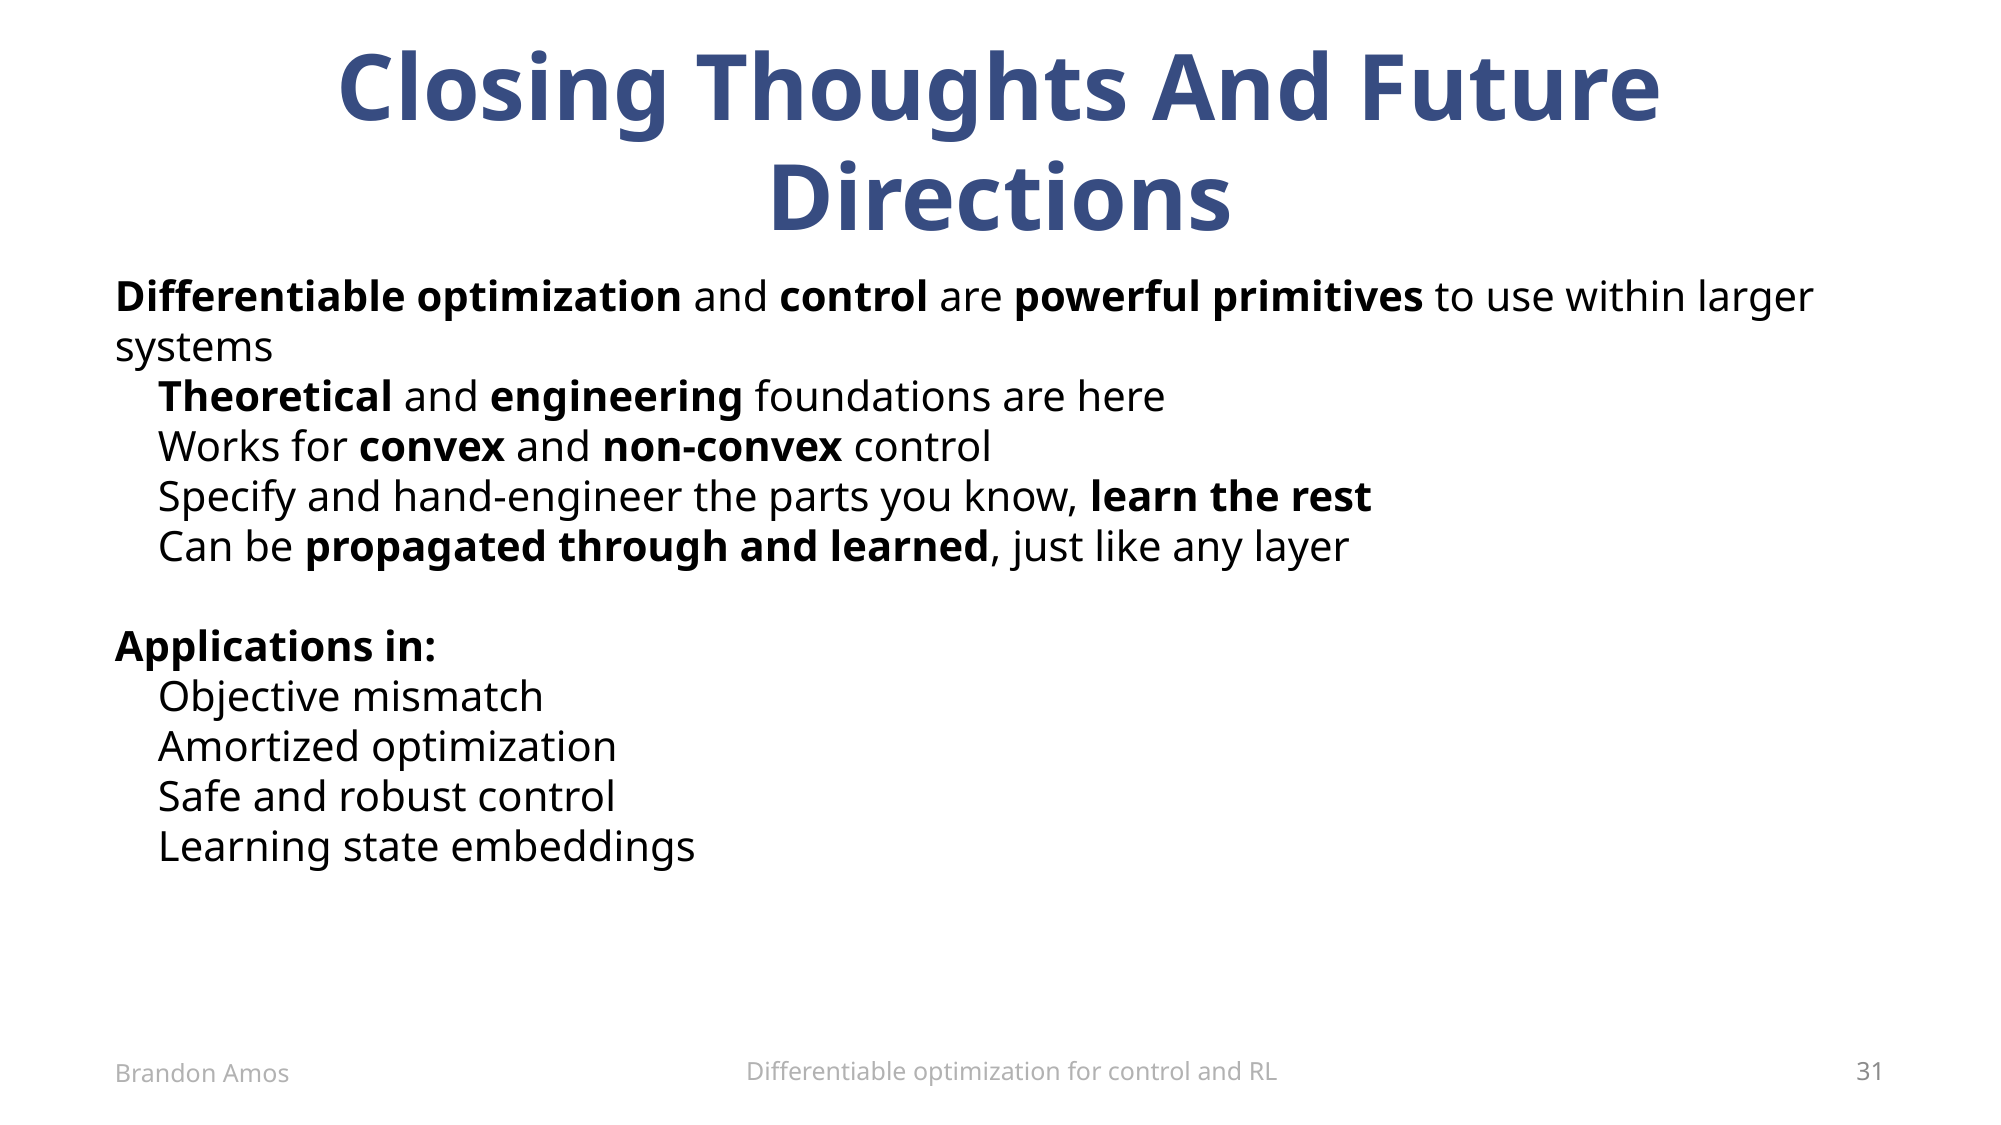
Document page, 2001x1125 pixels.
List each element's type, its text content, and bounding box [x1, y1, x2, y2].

slide_number Brandon Amos [99, 1042, 567, 1103]
slide_number 31 [1433, 1042, 1900, 1103]
footer Differentiable optimization for control and RL [590, 1042, 1433, 1103]
title Closing Thoughts And Future Directions [99, 45, 1900, 233]
list Differentiable optimization and control are powerful primitives to use within larger systems Theoretical and engineering foundations are here Works for convex and non-convex control Specify and hand-engineer the parts you know, learn the rest Can be propagated through and learned, just like any layer Applications in: Objective mismatch Amortized optimization Safe and robust control Learning state embeddings [99, 262, 1900, 1005]
